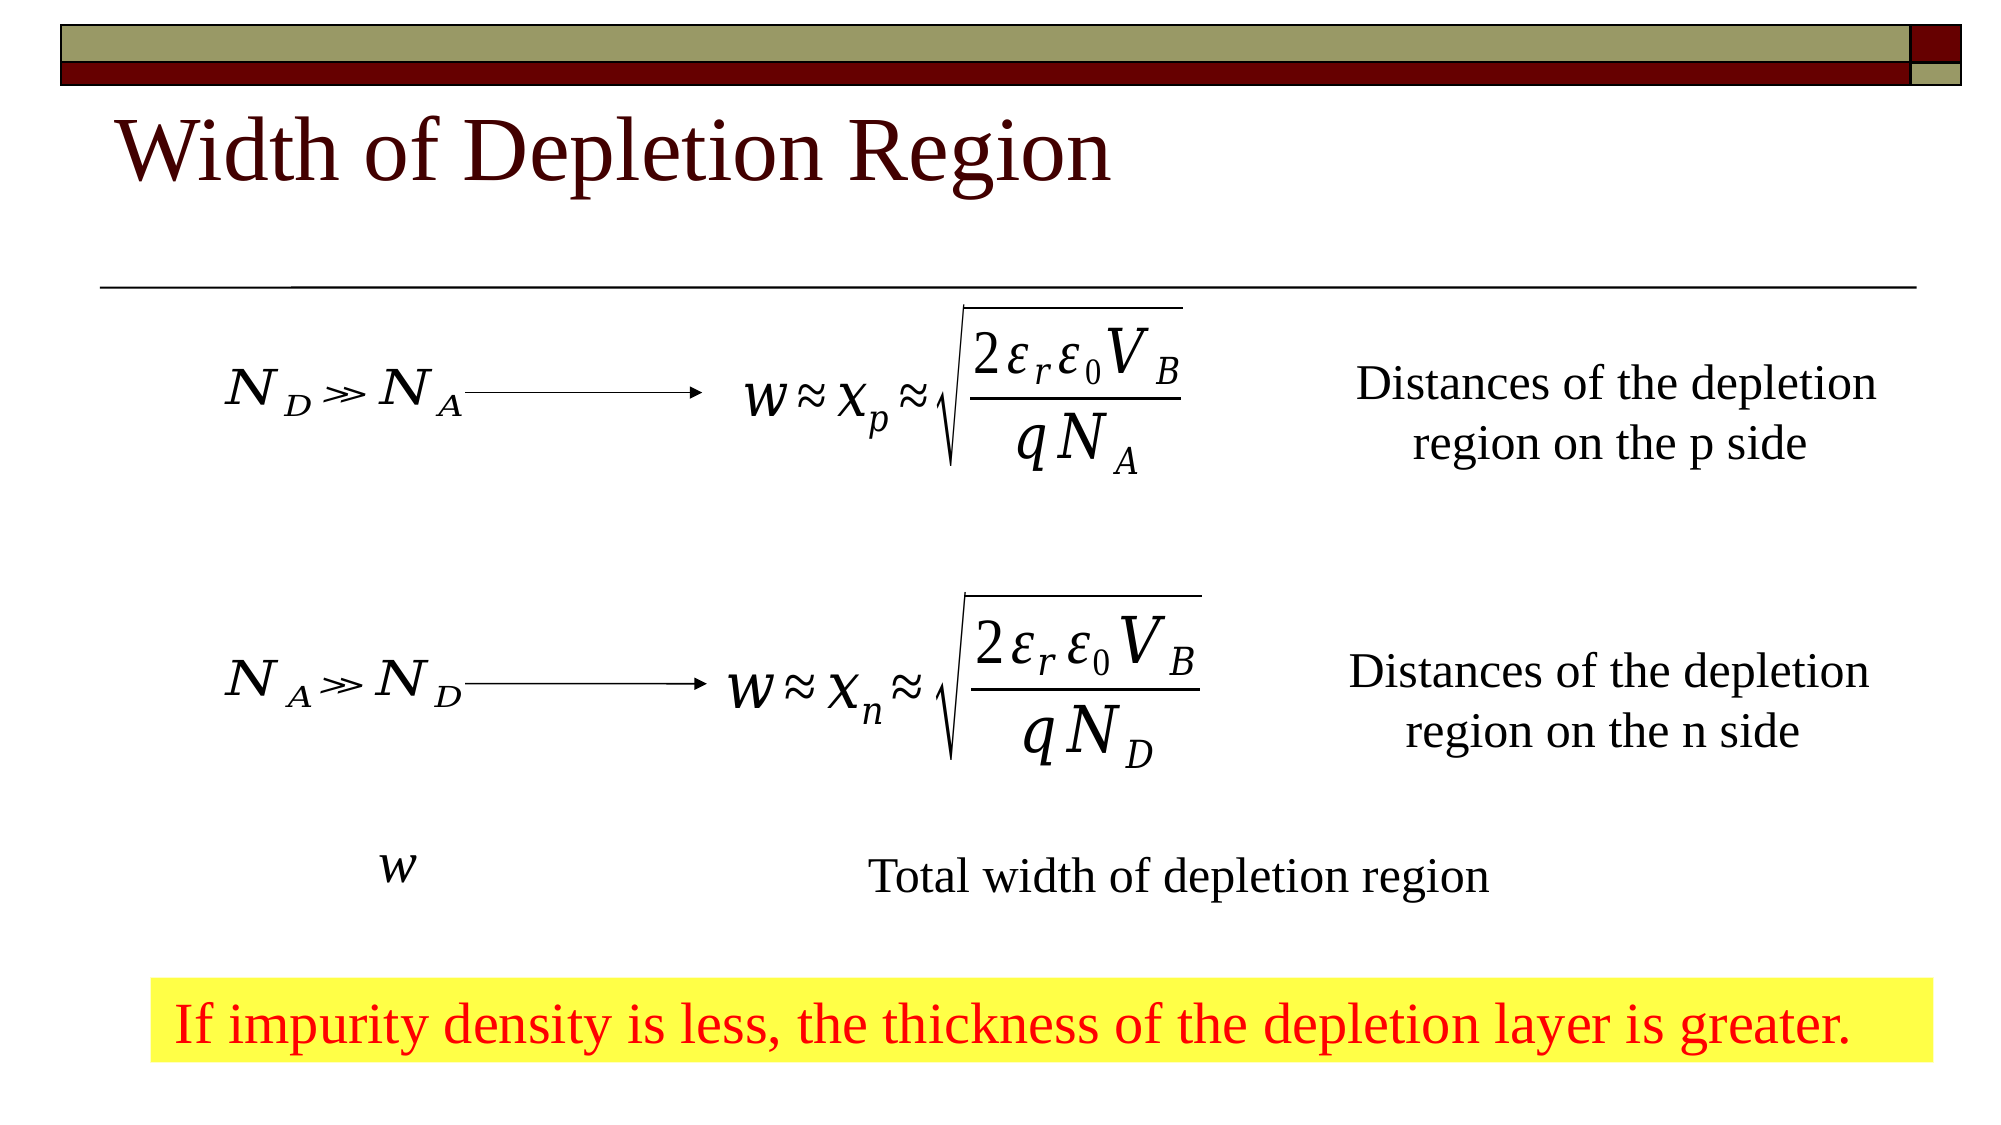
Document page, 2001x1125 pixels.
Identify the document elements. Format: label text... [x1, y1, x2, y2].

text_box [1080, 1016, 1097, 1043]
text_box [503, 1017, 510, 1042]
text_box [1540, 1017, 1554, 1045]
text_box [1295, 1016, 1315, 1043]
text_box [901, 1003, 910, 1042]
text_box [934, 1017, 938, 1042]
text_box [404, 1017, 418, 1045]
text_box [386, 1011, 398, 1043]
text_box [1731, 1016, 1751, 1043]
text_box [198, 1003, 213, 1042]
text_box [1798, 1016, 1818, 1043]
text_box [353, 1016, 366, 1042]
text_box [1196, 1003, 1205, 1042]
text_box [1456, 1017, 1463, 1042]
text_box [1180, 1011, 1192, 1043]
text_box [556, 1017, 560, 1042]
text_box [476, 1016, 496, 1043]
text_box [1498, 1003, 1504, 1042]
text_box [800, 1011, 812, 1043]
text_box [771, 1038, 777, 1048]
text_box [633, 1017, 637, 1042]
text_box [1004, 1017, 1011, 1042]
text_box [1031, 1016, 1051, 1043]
text_box Total width of depletion region [853, 834, 1553, 910]
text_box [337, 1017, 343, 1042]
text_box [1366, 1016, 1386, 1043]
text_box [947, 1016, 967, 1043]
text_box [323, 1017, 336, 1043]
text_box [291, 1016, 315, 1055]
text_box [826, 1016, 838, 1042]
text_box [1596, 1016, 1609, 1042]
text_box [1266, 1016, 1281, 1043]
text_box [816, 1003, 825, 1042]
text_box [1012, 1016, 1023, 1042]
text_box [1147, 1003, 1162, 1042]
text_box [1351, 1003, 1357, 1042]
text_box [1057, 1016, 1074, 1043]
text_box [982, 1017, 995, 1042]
title Width of Depletion Region [99, 87, 1900, 207]
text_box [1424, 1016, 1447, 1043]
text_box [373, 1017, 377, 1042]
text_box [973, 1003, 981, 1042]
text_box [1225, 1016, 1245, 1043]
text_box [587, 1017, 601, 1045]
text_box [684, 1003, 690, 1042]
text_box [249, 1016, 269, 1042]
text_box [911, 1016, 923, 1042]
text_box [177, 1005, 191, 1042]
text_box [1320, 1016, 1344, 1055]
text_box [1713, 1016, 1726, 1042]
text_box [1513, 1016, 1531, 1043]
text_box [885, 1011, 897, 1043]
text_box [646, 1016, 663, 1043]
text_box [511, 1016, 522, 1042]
text_box Distances of the depletion region on the p side [1272, 342, 1961, 478]
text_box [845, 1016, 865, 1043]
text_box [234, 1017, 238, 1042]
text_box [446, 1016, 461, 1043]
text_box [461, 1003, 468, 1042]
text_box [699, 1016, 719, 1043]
text_box Distances of the depletion region on the n side [1272, 630, 1947, 765]
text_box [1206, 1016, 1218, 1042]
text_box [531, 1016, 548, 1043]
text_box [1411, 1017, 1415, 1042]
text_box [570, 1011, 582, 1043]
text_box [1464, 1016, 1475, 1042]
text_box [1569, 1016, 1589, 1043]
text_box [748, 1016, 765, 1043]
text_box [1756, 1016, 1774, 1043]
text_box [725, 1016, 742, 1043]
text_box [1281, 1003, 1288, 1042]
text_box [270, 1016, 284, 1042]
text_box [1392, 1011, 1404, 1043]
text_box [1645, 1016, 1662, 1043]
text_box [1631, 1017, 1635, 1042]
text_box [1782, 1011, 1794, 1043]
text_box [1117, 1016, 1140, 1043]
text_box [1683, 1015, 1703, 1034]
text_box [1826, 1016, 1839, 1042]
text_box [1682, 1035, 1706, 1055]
